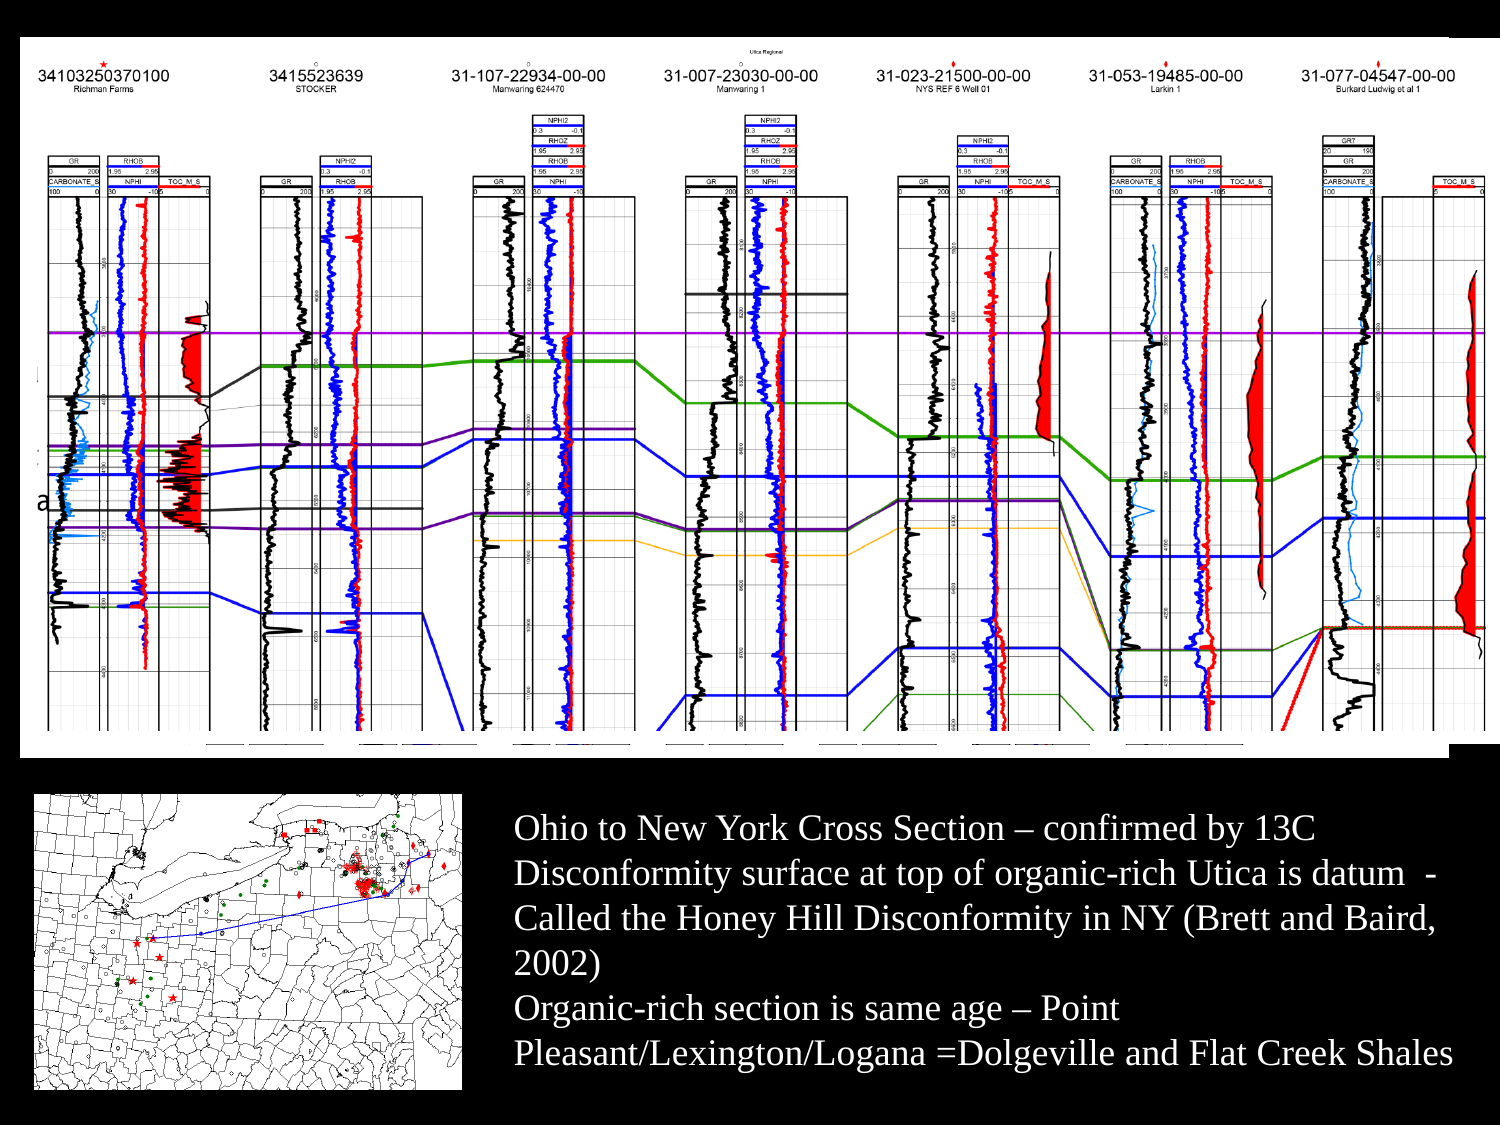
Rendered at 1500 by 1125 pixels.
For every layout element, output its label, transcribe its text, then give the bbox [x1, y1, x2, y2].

picture [34, 794, 462, 1091]
text_box Ohio to New York Cross Section – confirmed by 13C Disconformity surface at top of organic-rich Utica is datum - Called the Honey Hill Disconformity in NY (Brett and Baird, 2002) Organic-rich section is same age – Point Pleasant/Lexington/Logana =Dolgeville and Flat Creek Shales [498, 795, 1475, 1125]
picture [32, 49, 1496, 746]
